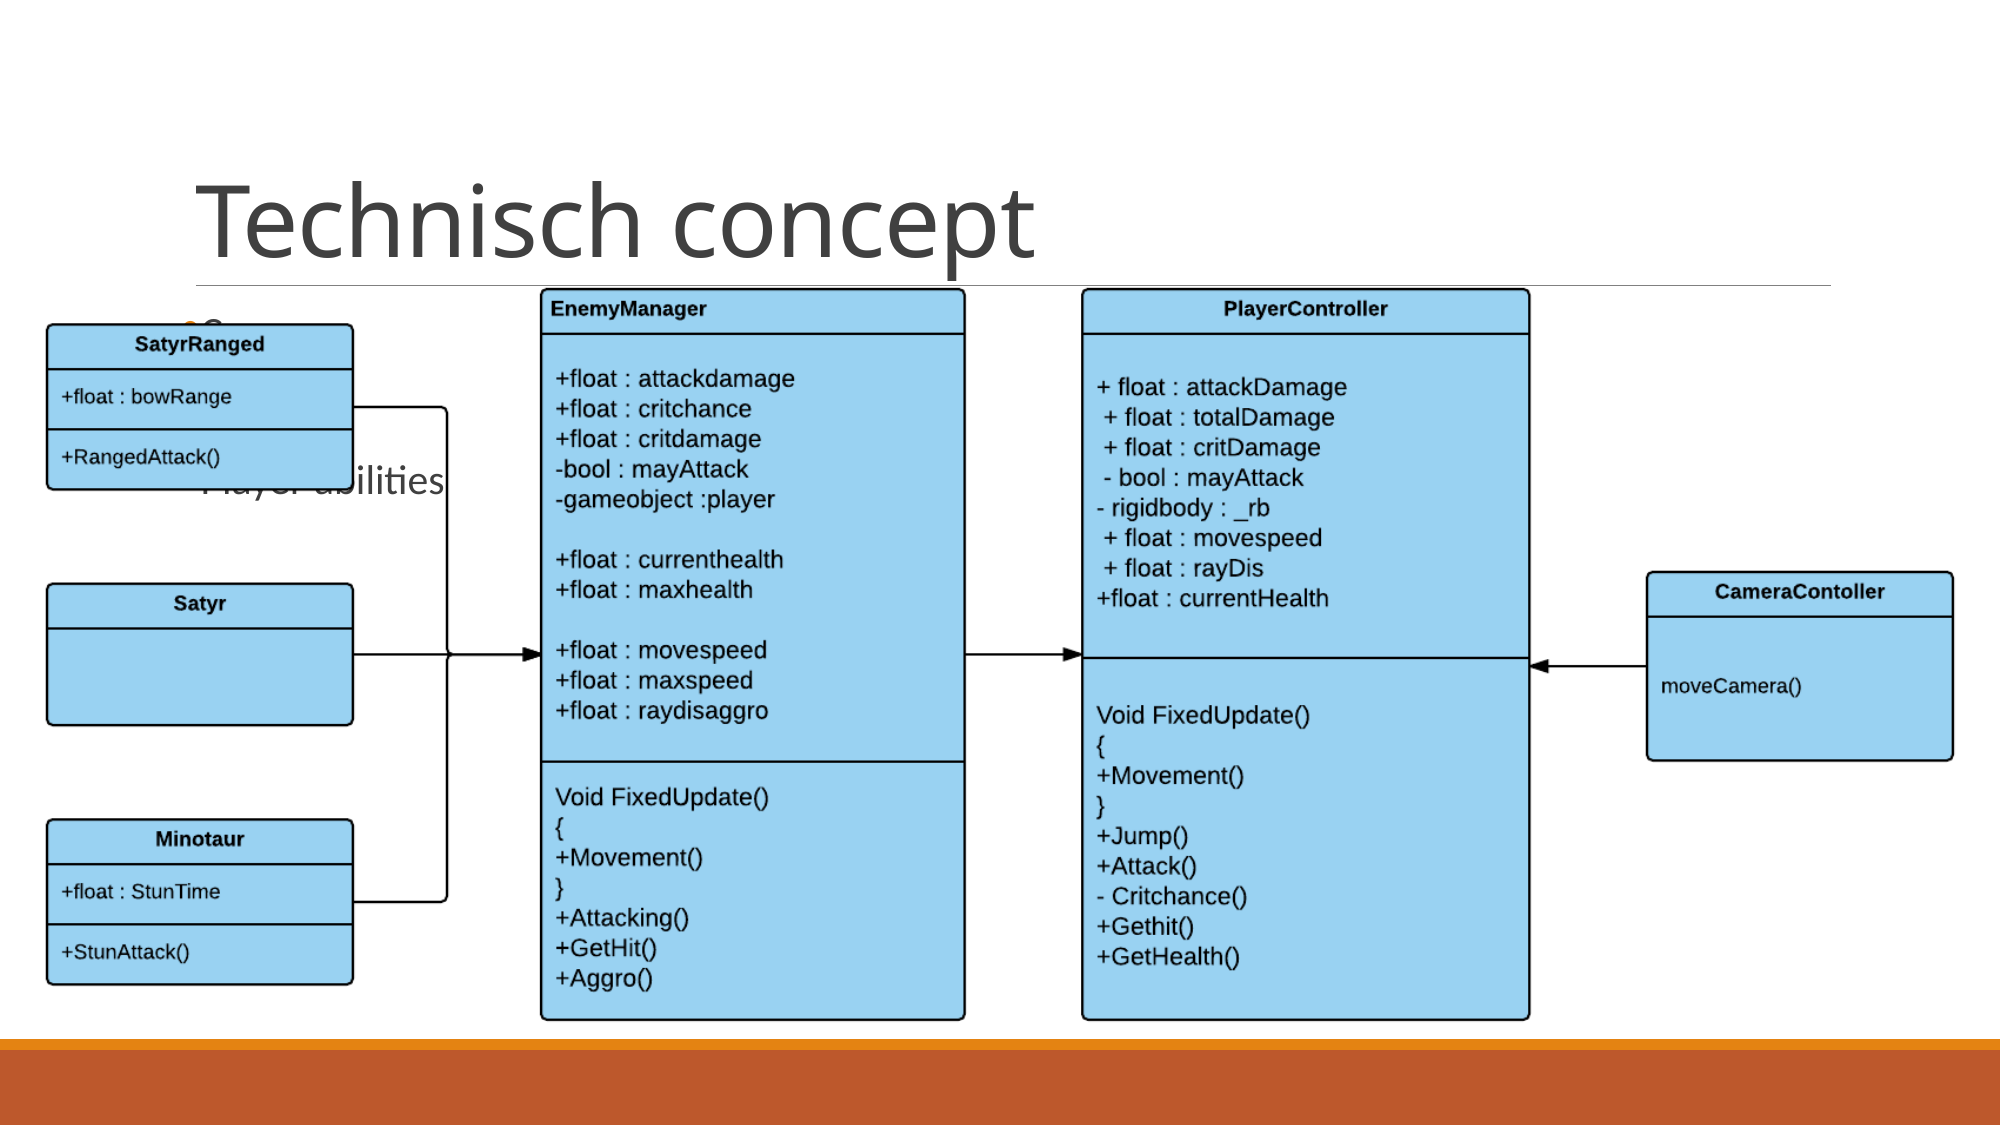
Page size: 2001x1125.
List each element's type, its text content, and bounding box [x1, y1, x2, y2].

picture [0, 242, 2000, 1067]
title Technisch concept [180, 47, 1830, 240]
